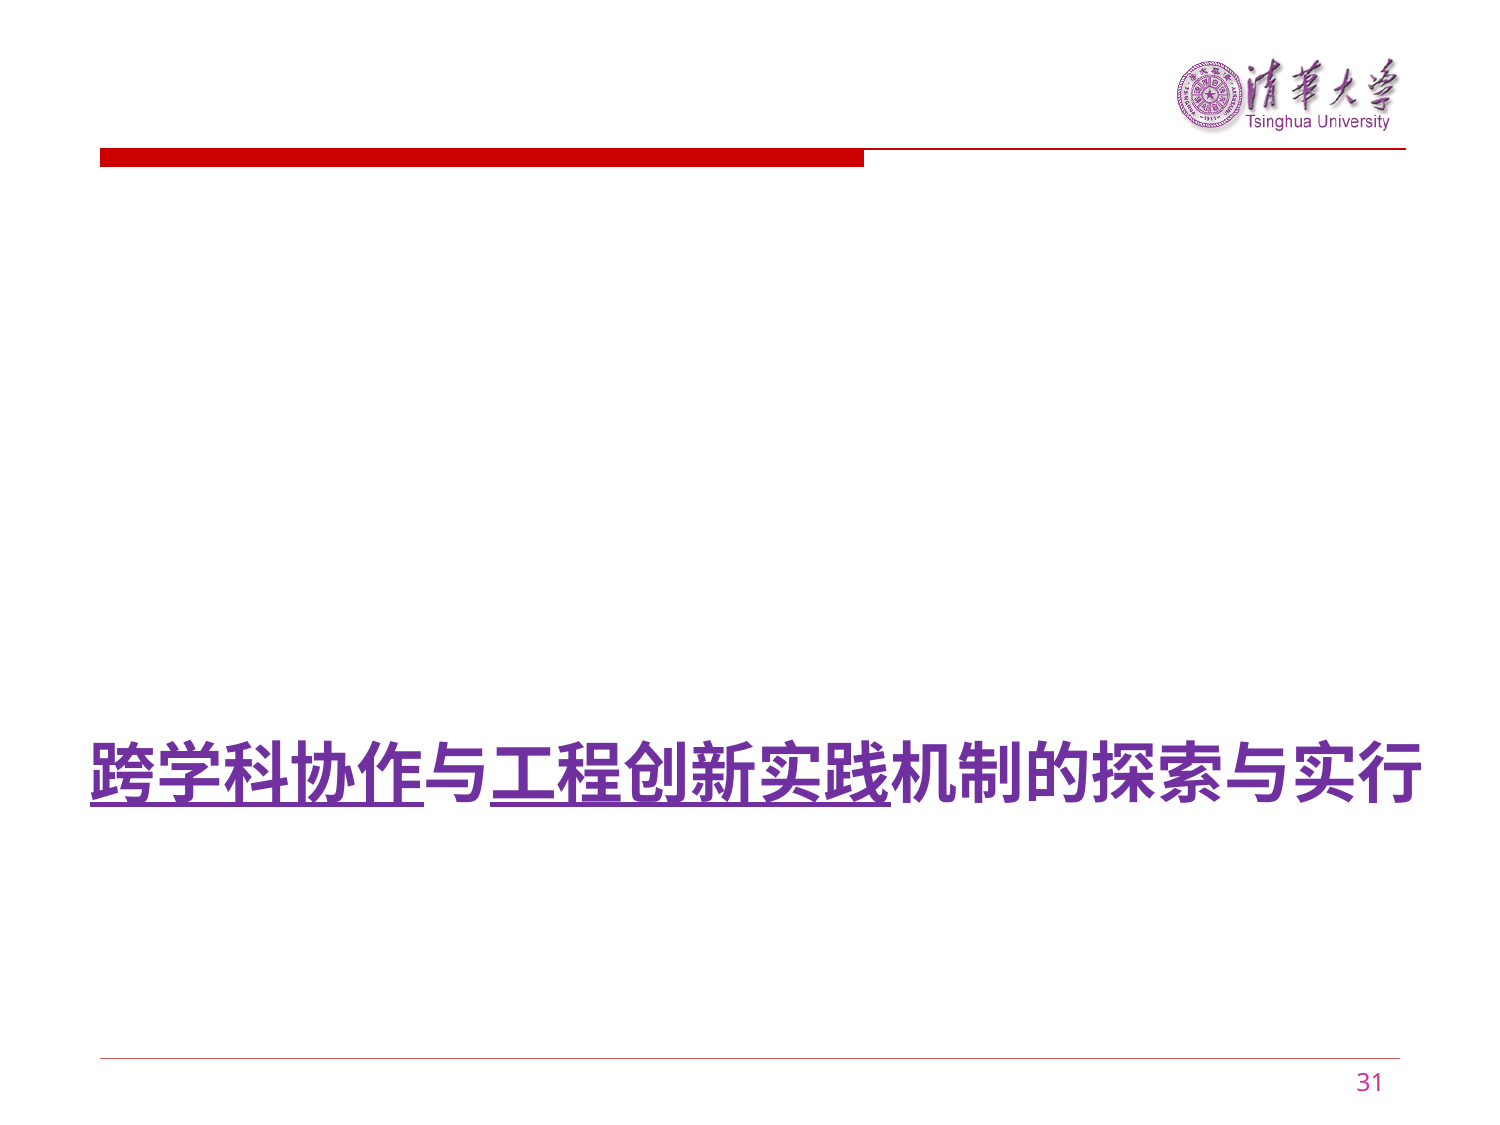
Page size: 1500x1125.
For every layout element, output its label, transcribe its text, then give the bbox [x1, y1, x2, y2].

picture [1175, 54, 1400, 135]
slide_number 31 [1074, 1058, 1401, 1103]
title 跨学科协作与工程创新实践机制的探索与实行 [74, 722, 1457, 947]
